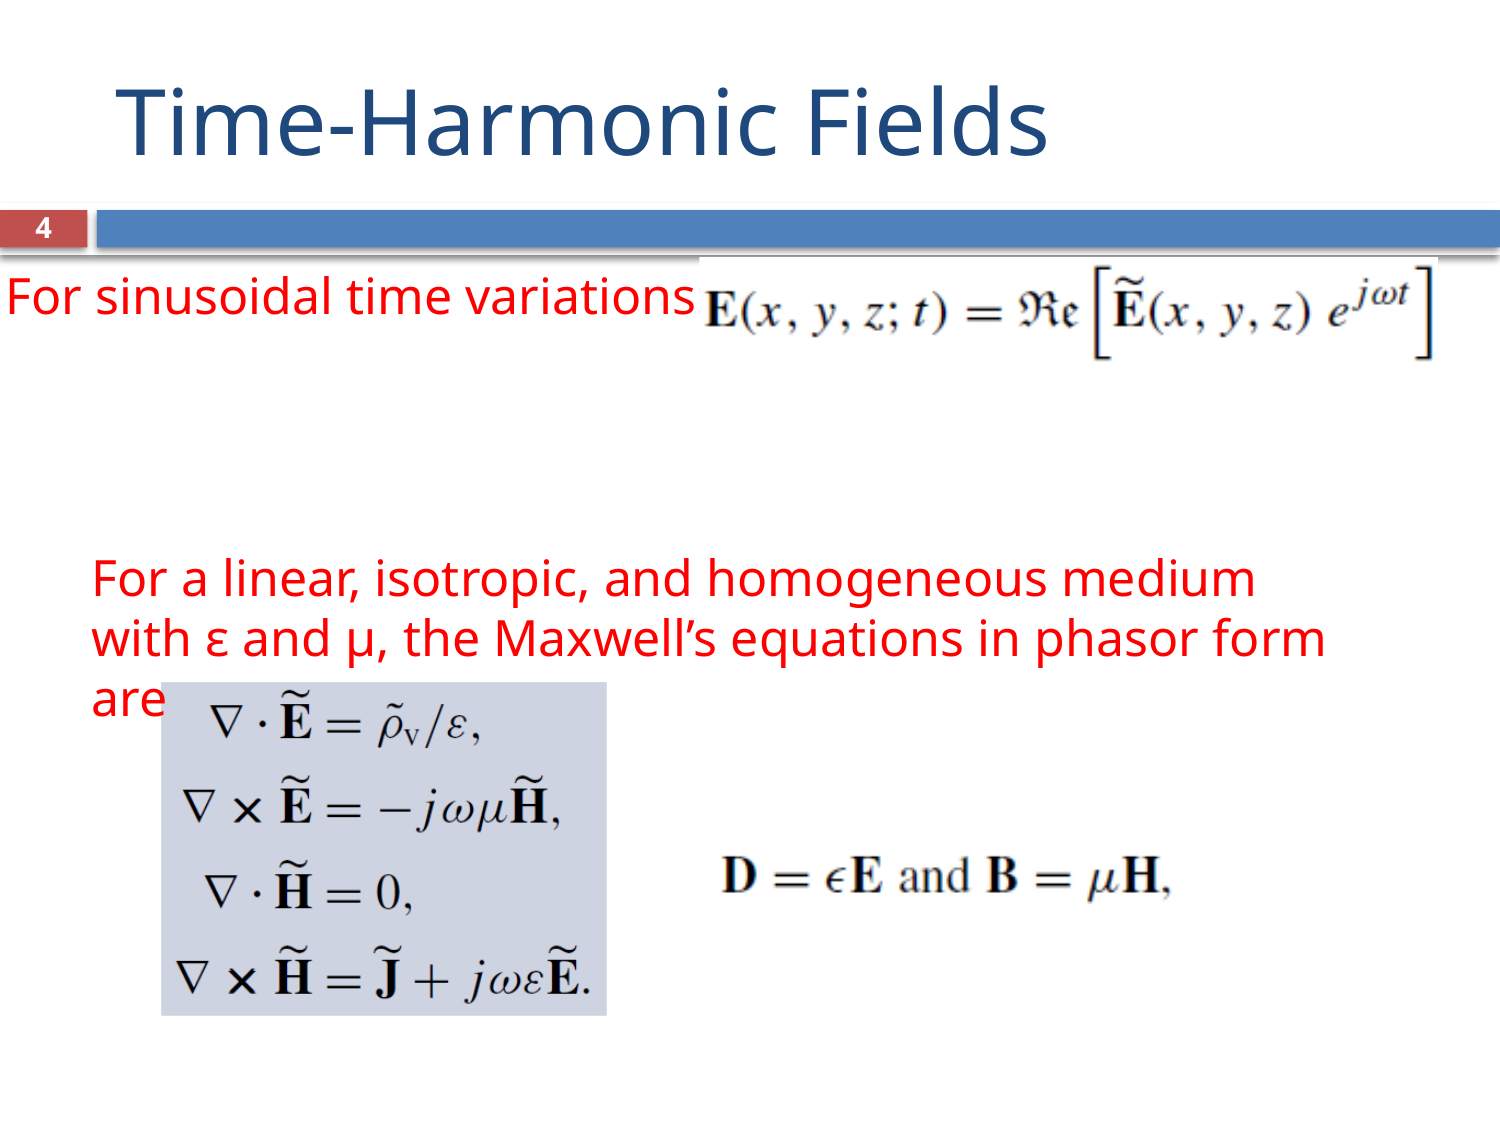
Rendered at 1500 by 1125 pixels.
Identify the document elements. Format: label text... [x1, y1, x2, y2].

slide_number 4 [0, 208, 88, 249]
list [159, 680, 610, 1018]
text_box For a linear, isotropic, and homogeneous medium with ε and μ, the Maxwell’s equations in phasor form are [76, 538, 1365, 734]
picture [699, 257, 1439, 366]
picture [714, 848, 1174, 909]
title Time-Harmonic Fields [100, 37, 1438, 200]
text_box For sinusoidal time variations: [0, 257, 698, 333]
